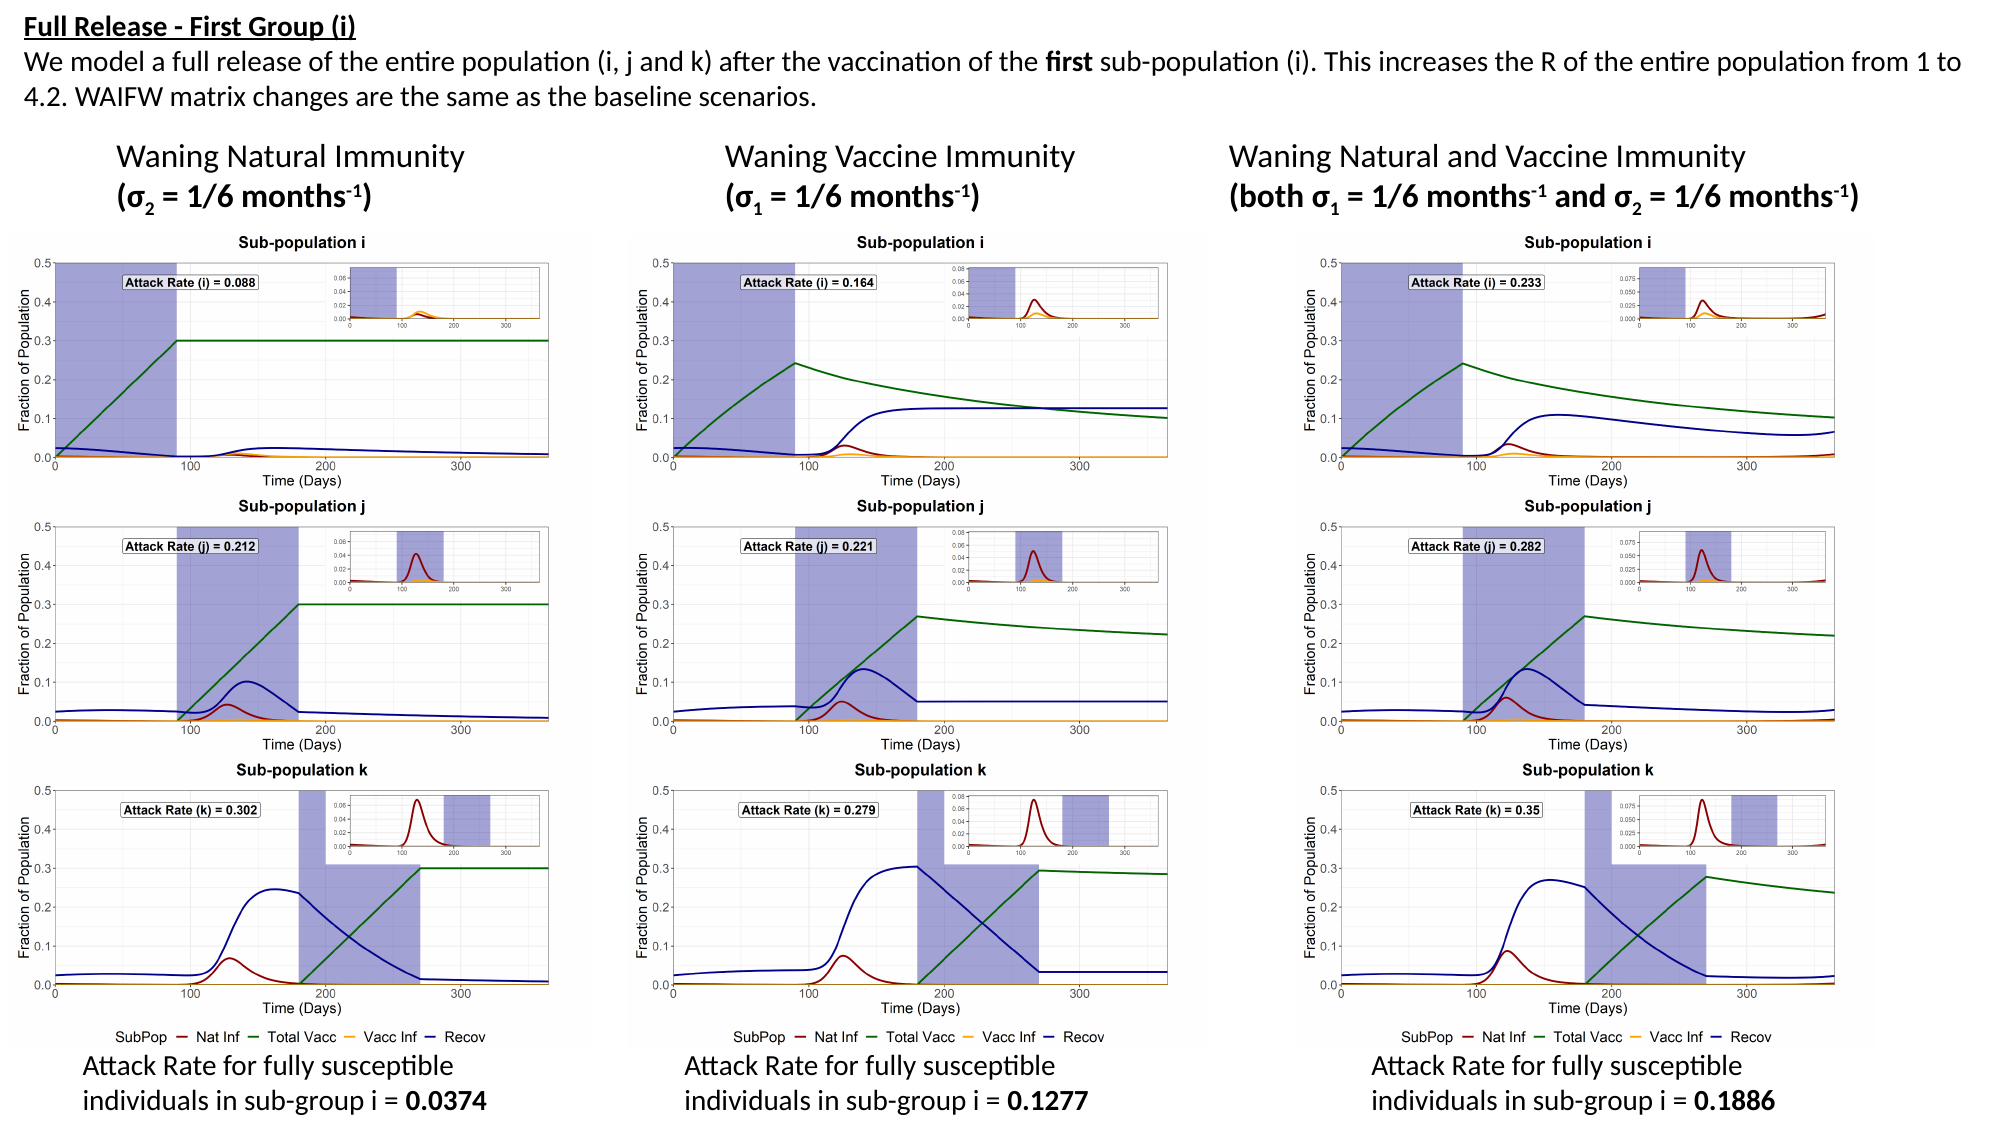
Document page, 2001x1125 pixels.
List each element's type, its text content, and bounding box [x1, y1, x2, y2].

text_box Attack Rate for fully susceptible individuals in sub-group i = 0.0374 [67, 1048, 552, 1124]
text_box Full Release - First Group (i) We model a full release of the entire population (i, j and k) after the vaccination of the first sub-population (i). This increases the R of the entire population from 1 to 4.2. WAIFW matrix changes are the same as the baseline scenarios. [9, 0, 2000, 155]
picture [1295, 234, 1876, 1048]
text_box Waning Natural Immunity (σ2 = 1/6 months-1) [101, 126, 487, 227]
text_box Waning Vaccine Immunity (σ1 = 1/6 months-1) [709, 126, 1091, 227]
text_box Waning Natural and Vaccine Immunity (both σ1 = 1/6 months-1 and σ2 = 1/6 months-1) [1214, 126, 1883, 227]
text_box Attack Rate for fully susceptible individuals in sub-group i = 0.1277 [669, 1048, 1154, 1124]
picture [9, 234, 590, 1048]
text_box Attack Rate for fully susceptible individuals in sub-group i = 0.1886 [1356, 1048, 1841, 1124]
picture [627, 234, 1209, 1048]
